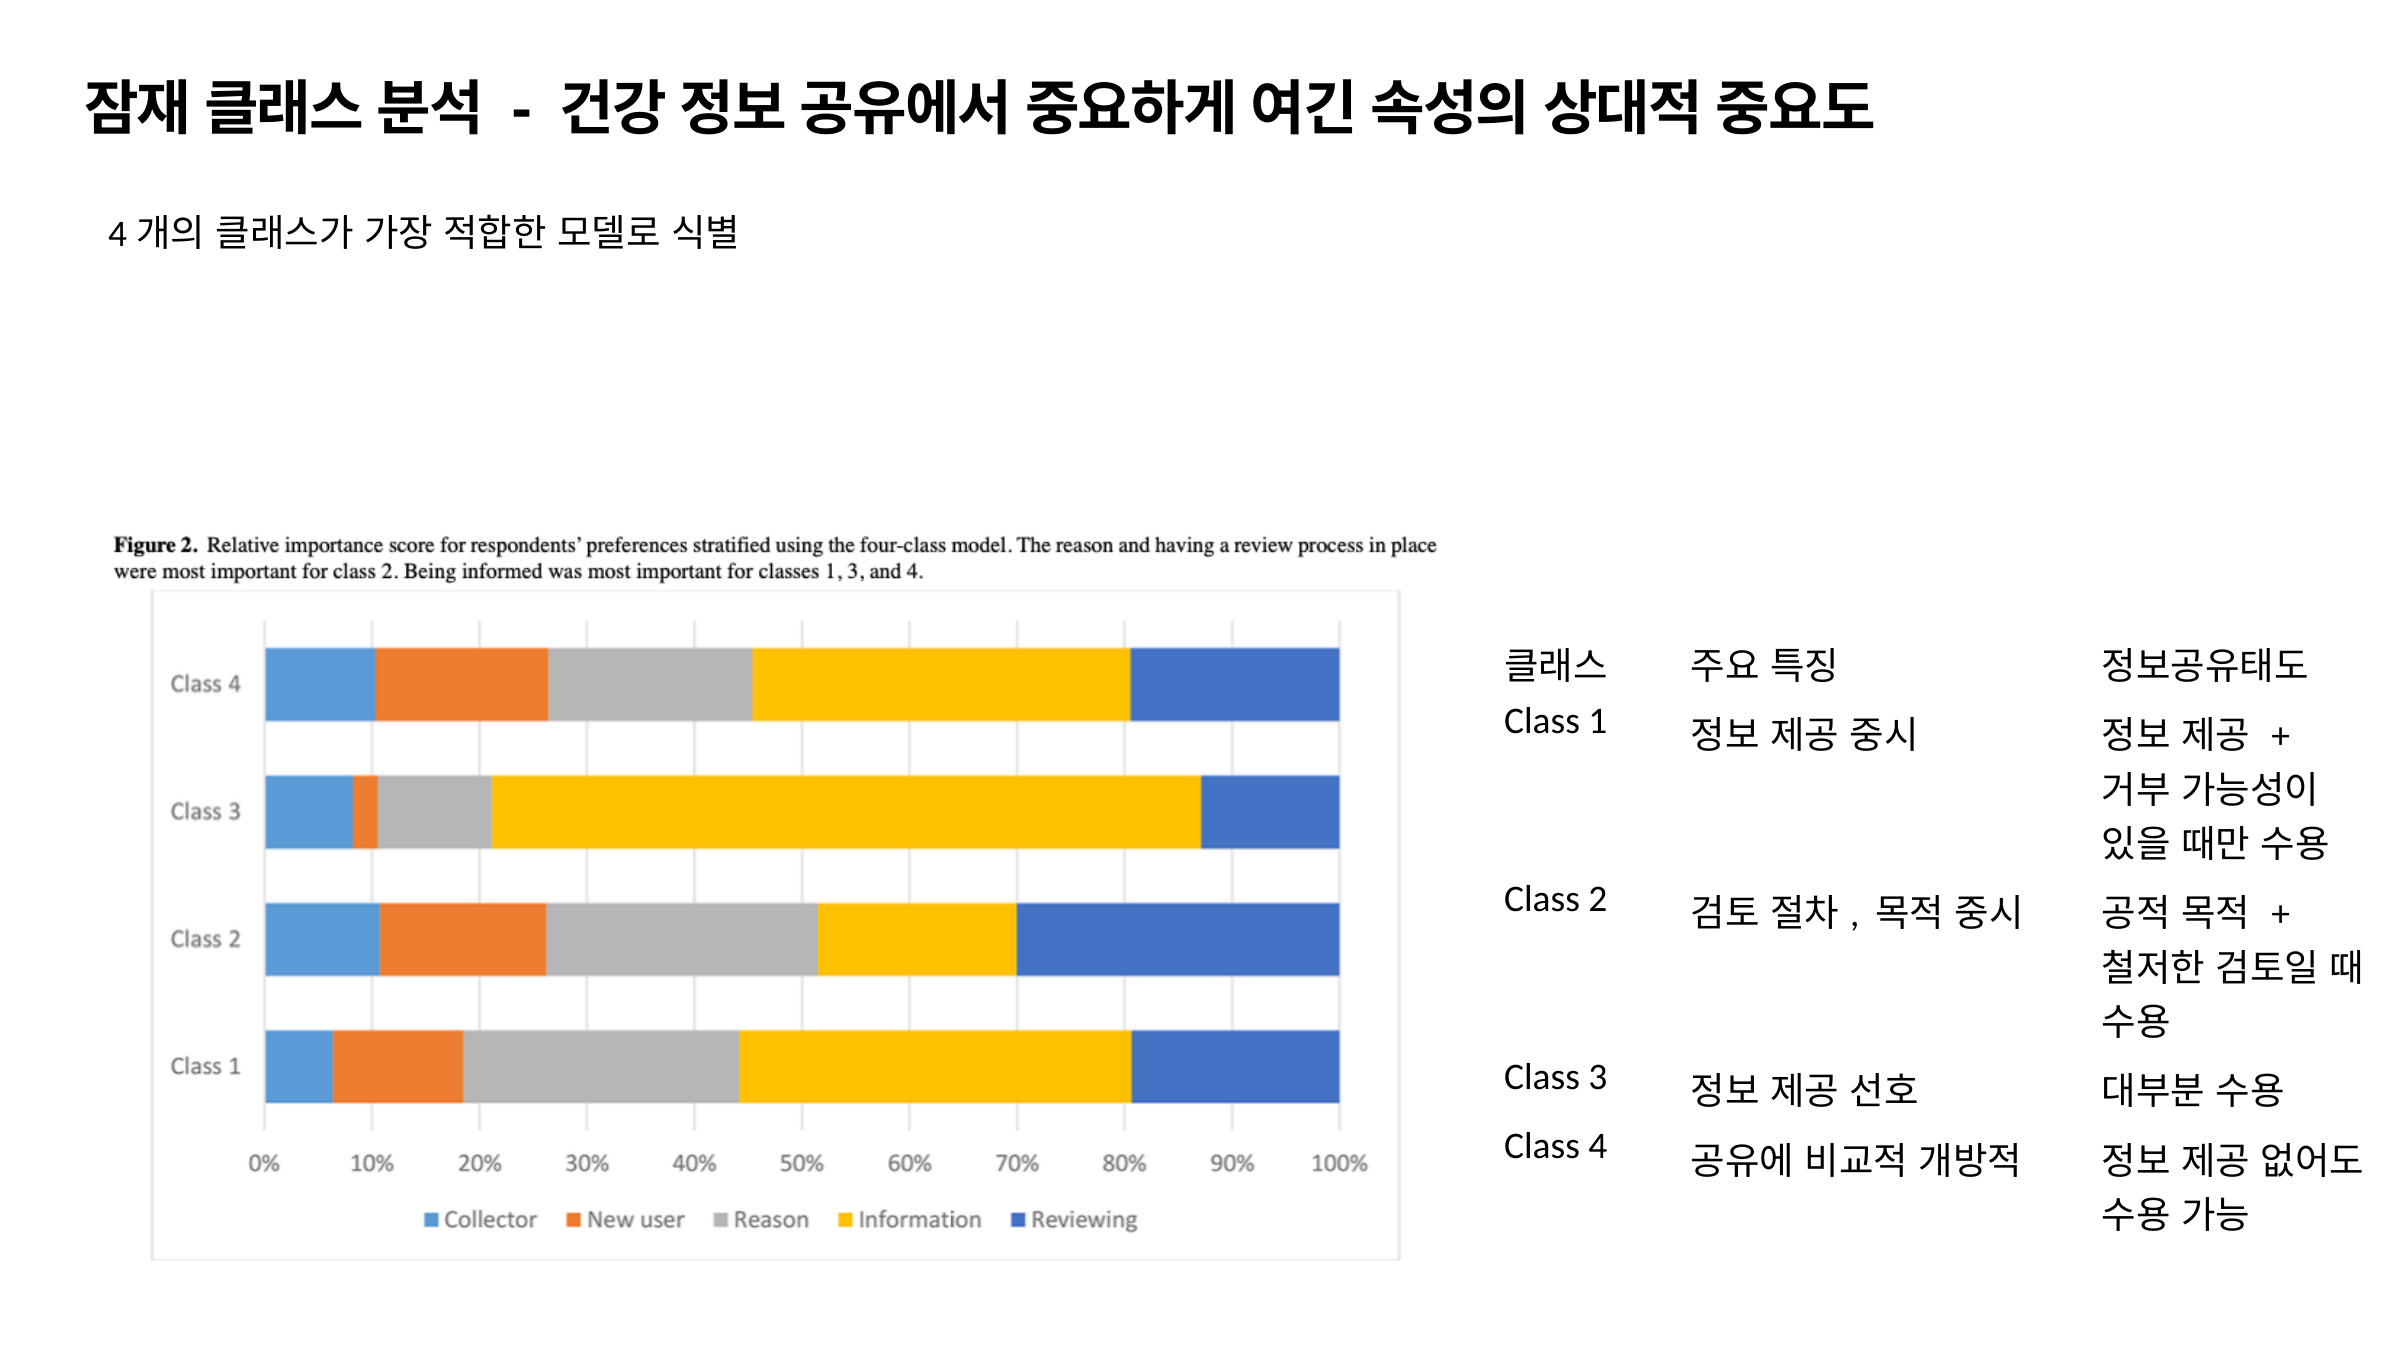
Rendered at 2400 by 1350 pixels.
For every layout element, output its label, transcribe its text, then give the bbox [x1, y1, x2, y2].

table_header 클래스 [1490, 629, 1676, 698]
picture [84, 500, 1490, 1284]
text_box 4개의 클래스가 가장 적합한 모델로 식별 [84, 201, 1285, 262]
table_cell 대부분 수용 [2087, 1054, 2386, 1123]
table_cell Class 4 [1490, 1123, 1676, 1247]
table_cell 공유에 비교적 개방적 [1676, 1123, 2087, 1247]
table_cell 공적 목적 + 철저한 검토일 때 수용 [2087, 876, 2386, 1054]
table_cell Class 3 [1490, 1054, 1676, 1123]
text_box 잠재 클래스 분석 - 건강 정보 공유에서 중요하게 여긴 속성의 상대적 중요도 [84, 66, 685, 142]
table_header 정보공유태도 [2087, 629, 2386, 698]
table_header 주요 특징 [1676, 629, 2087, 698]
table_cell 정보 제공 + 거부 가능성이 있을 때만 수용 [2087, 698, 2386, 876]
table_cell 정보 제공 없어도 수용 가능 [2087, 1123, 2386, 1247]
table_cell 검토 절차, 목적 중시 [1676, 876, 2087, 1054]
table_cell Class 1 [1490, 698, 1676, 876]
table_cell 정보 제공 중시 [1676, 698, 2087, 876]
table_cell 정보 제공 선호 [1676, 1054, 2087, 1123]
table_cell Class 2 [1490, 876, 1676, 1054]
